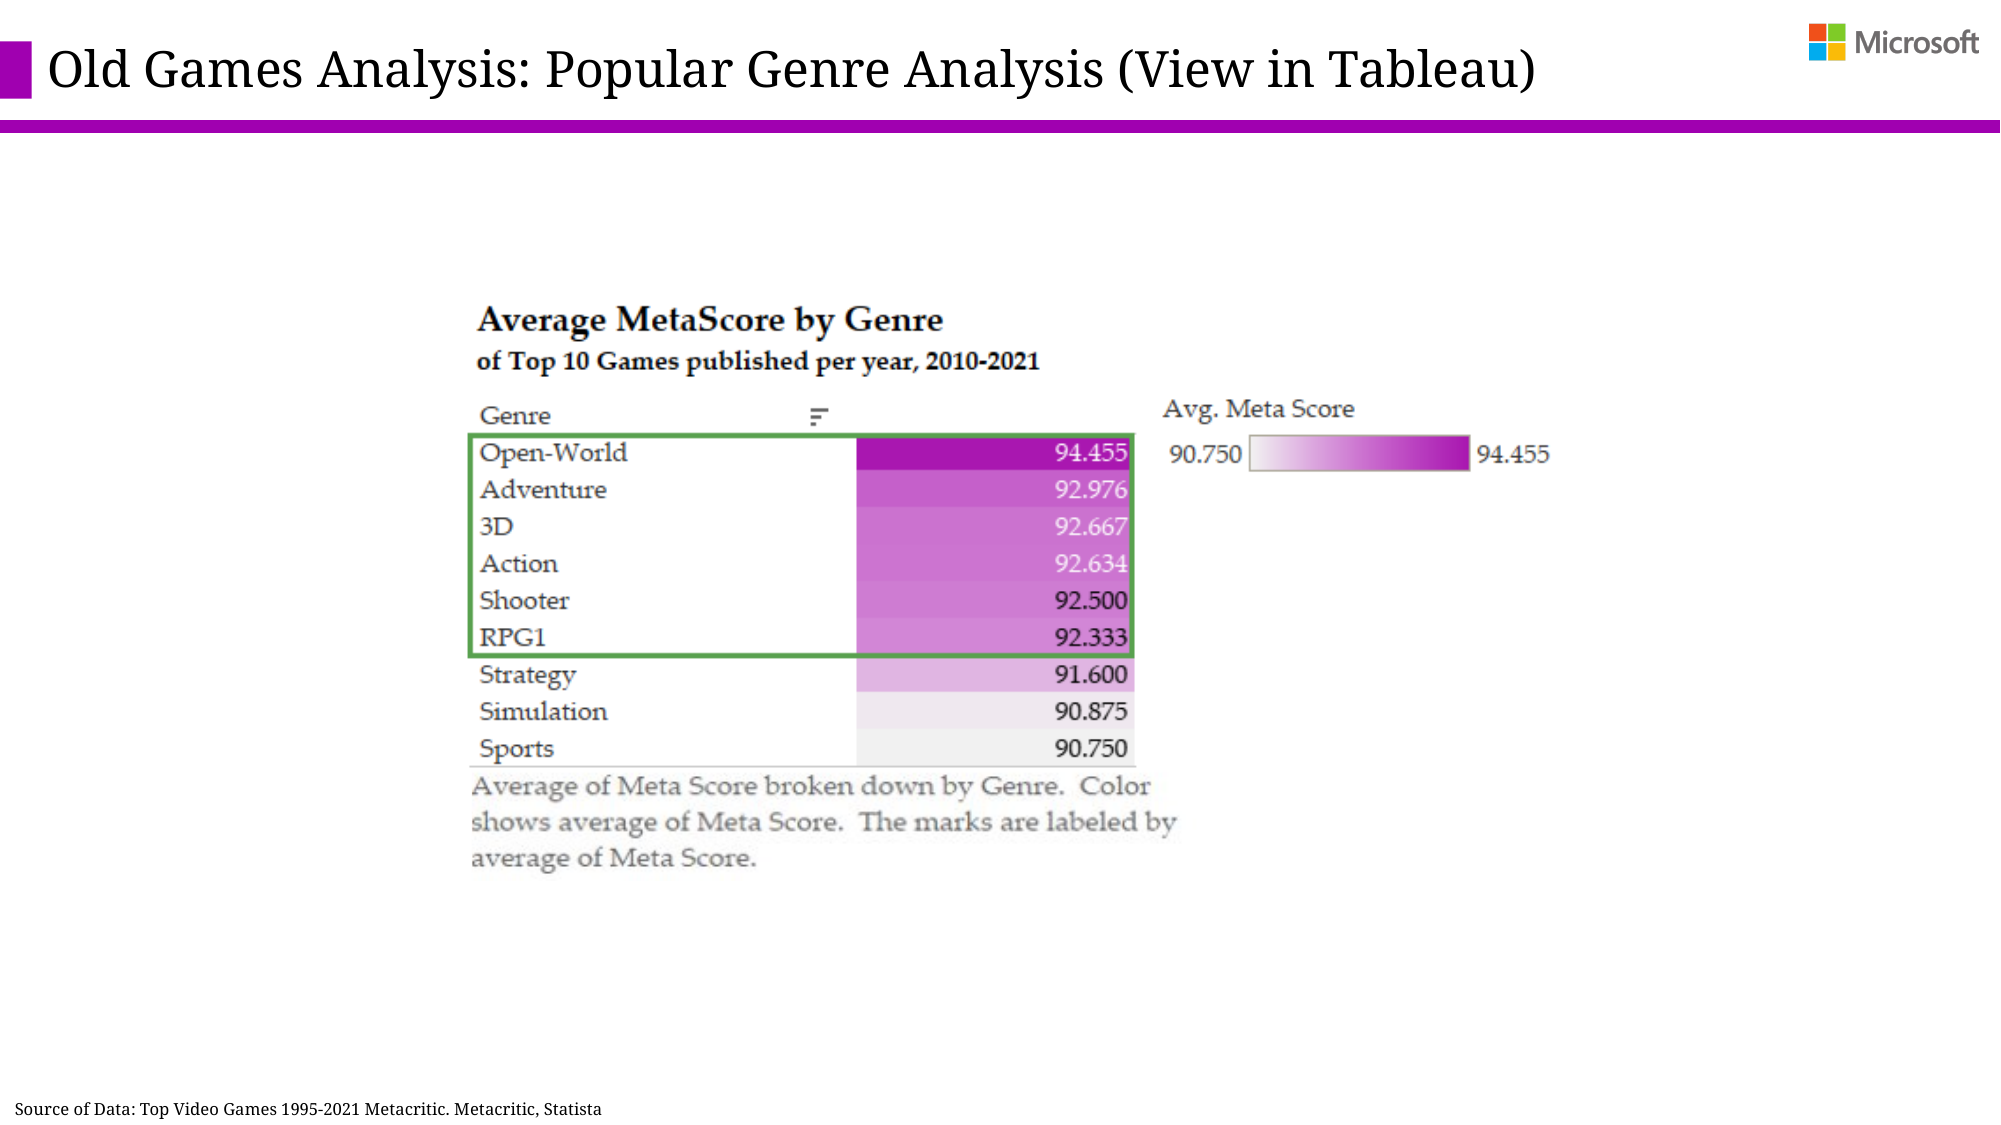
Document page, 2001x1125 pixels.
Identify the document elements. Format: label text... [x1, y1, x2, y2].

text_box Source of Data: Top Video Games 1995-2021 Metacritic. Metacritic, Statista [0, 1087, 1187, 1125]
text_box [0, 29, 2000, 127]
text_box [424, 303, 1576, 881]
picture [1809, 0, 1979, 85]
